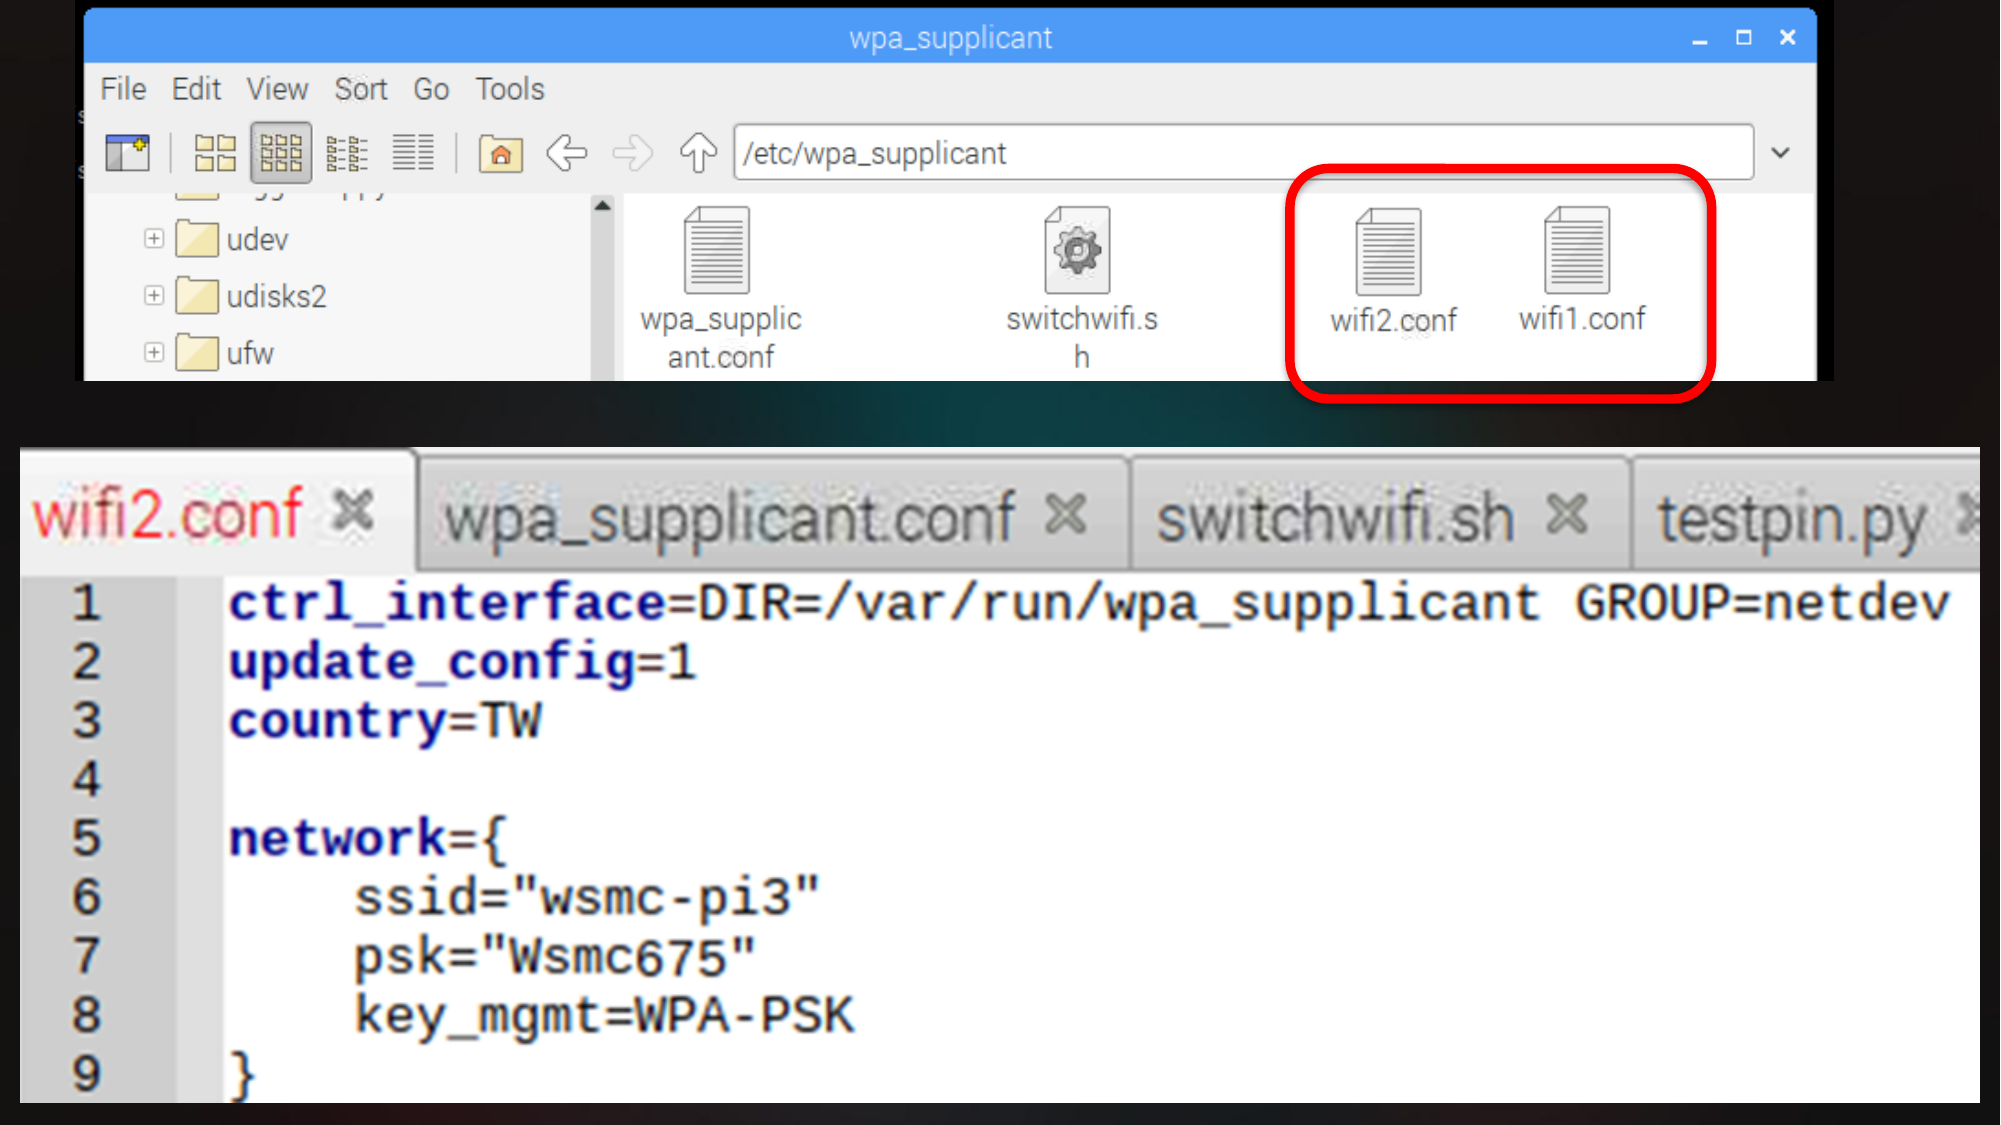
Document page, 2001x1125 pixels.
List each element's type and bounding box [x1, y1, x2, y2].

picture [0, 0, 2000, 1125]
text_box [1306, 392, 1696, 399]
